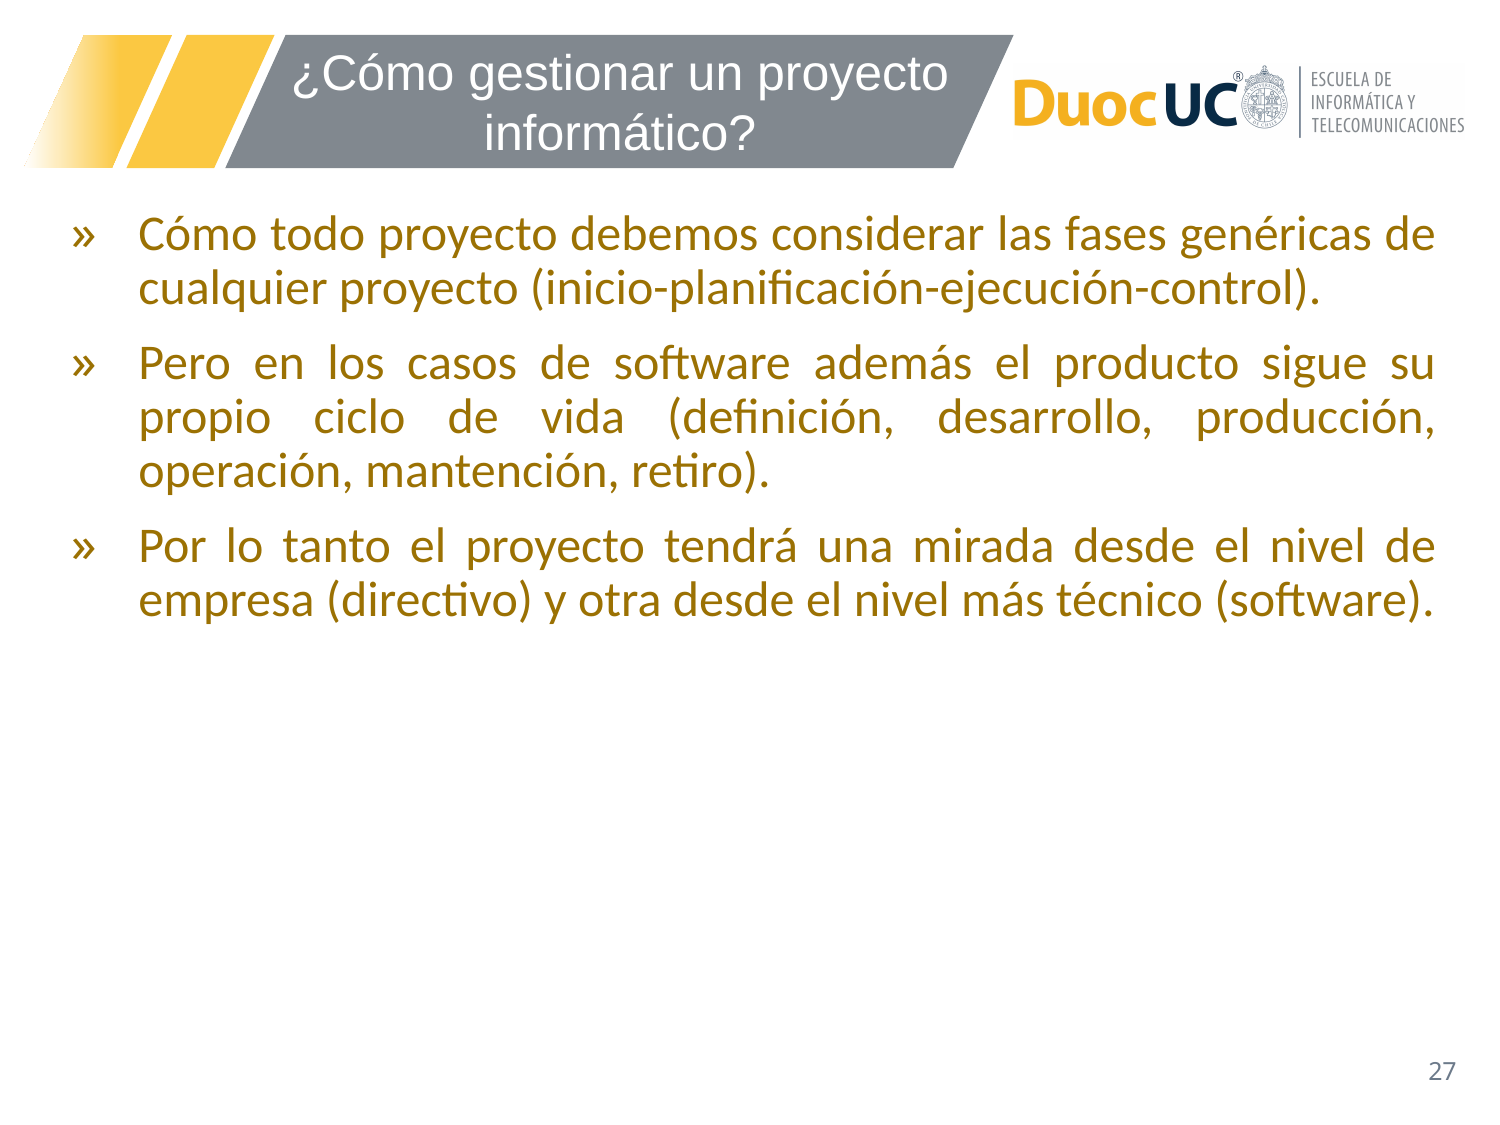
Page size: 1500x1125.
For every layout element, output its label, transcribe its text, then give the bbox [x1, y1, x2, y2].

list Cómo todo proyecto debemos considerar las fases genéricas de cualquier proyecto (inicio-planificación-ejecución-control). Pero en los casos de software además el producto sigue su propio ciclo de vida (definición, desarrollo, producción, operación, mantención, retiro). Por lo tanto el proyecto tendrá una mirada desde el nivel de empresa (directivo) y otra desde el nivel más técnico (software). [48, 199, 1452, 1043]
text_box ¿Cómo gestionar un proyecto informático? [213, 33, 1027, 169]
picture [1027, 63, 1465, 140]
